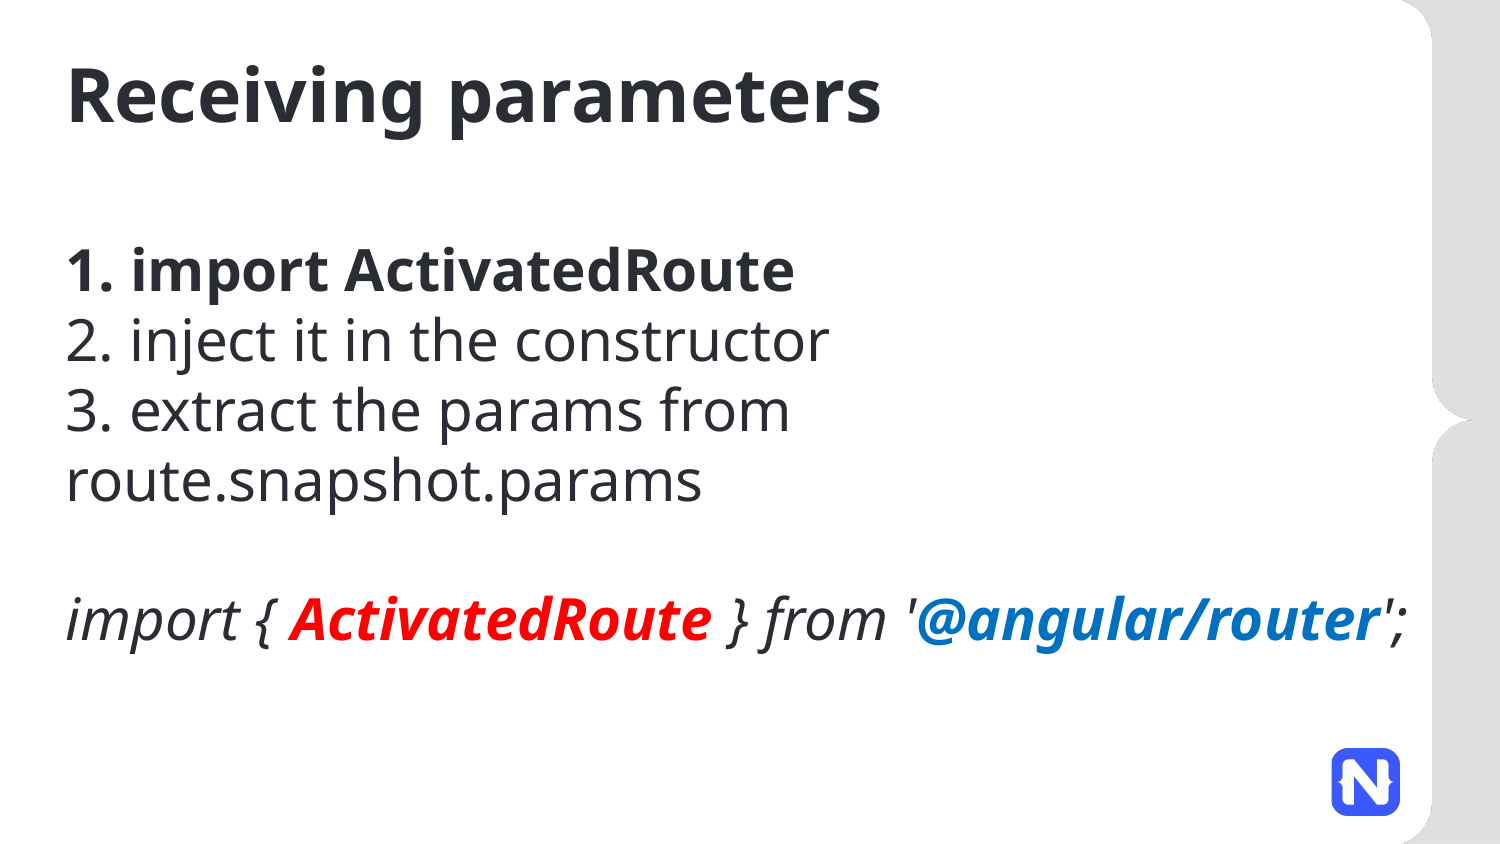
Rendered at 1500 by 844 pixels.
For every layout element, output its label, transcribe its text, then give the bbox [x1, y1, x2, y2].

title Receiving parameters [53, 64, 1449, 132]
list 1. import ActivatedRoute 2. inject it in the constructor 3. extract the params from route.snapshot.params import { ActivatedRoute } from '@angular/router'; [53, 221, 1449, 658]
picture [1331, 0, 1500, 844]
